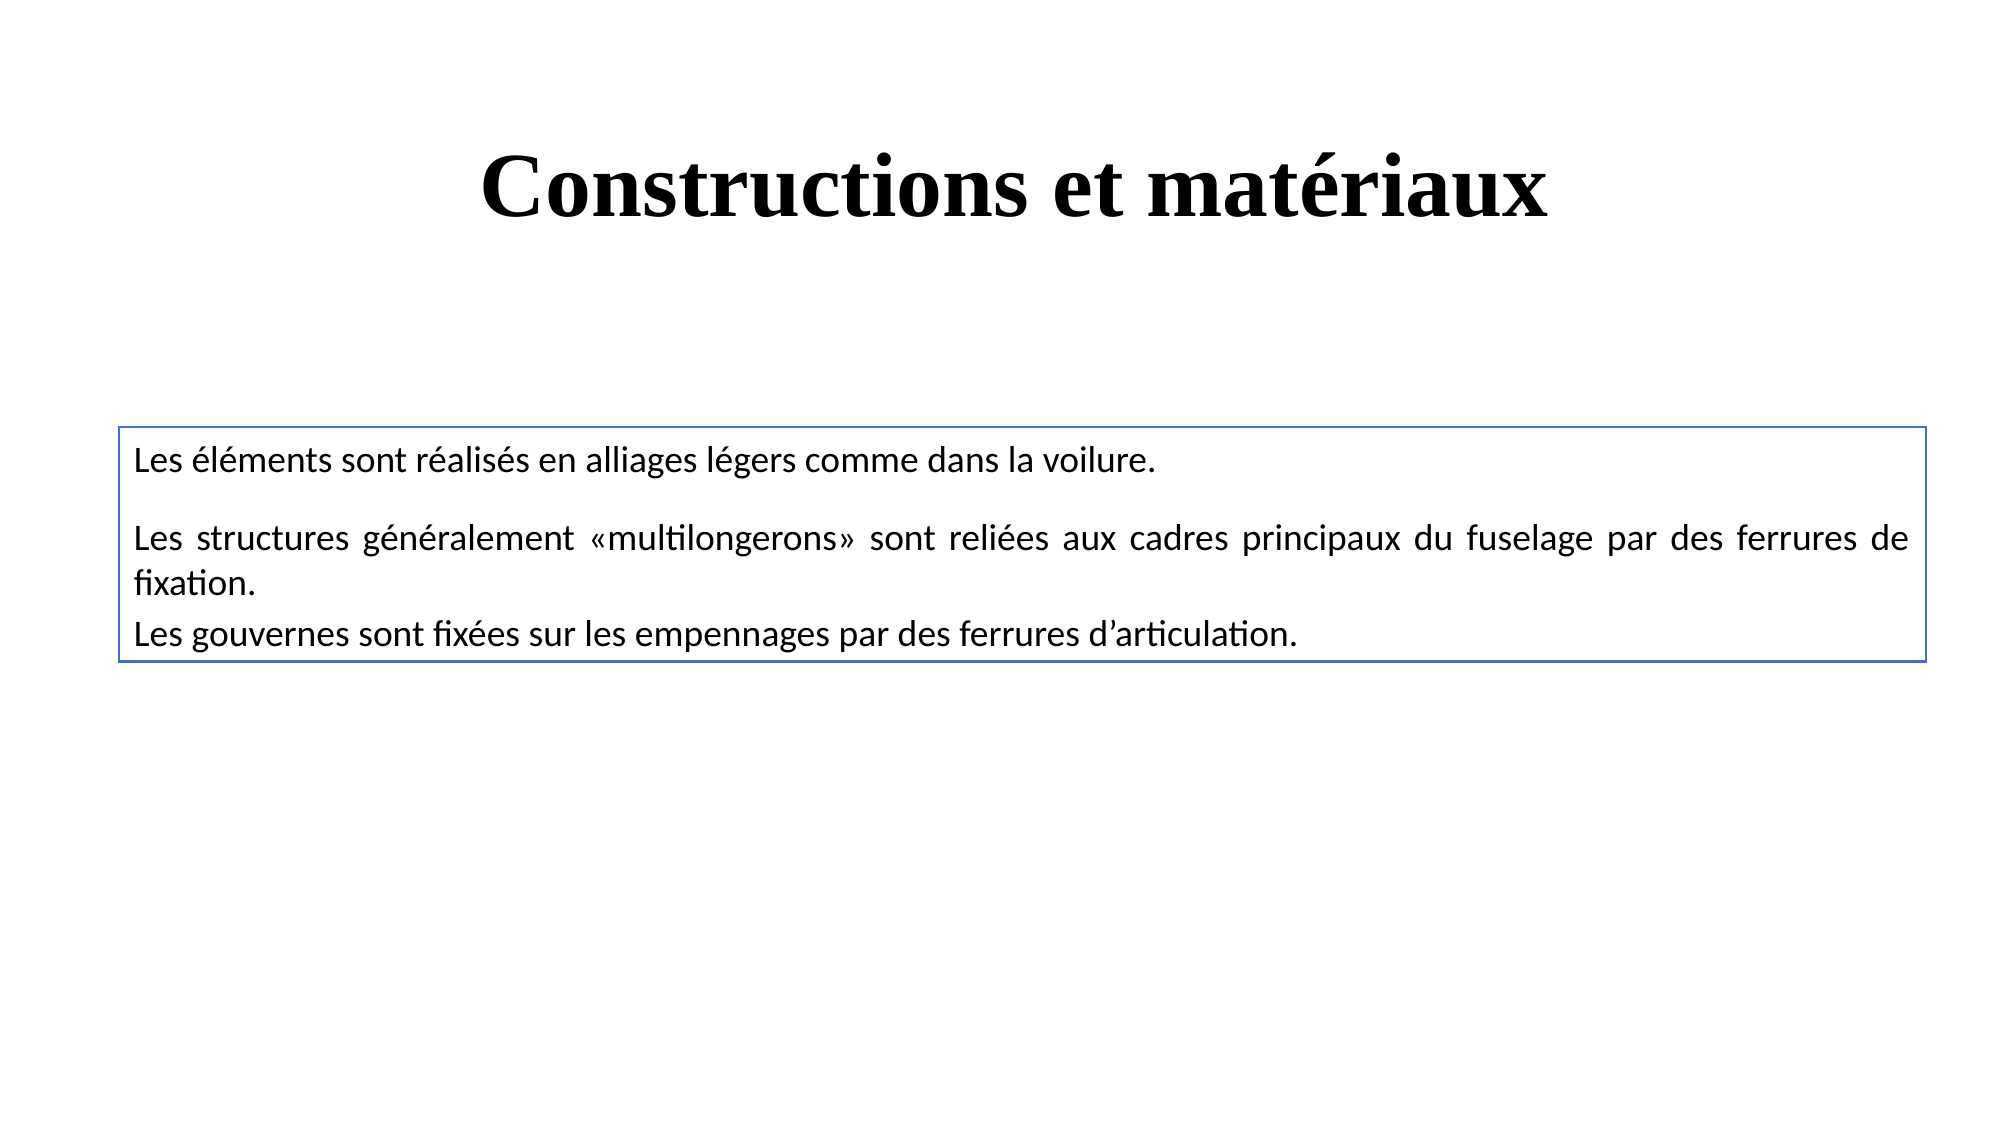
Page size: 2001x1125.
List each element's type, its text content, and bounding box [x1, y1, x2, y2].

text_box Les éléments sont réalisés en alliages légers comme dans la voilure. Les structures généralement «multilongerons» sont reliées aux cadres principaux du fuselage par des ferrures de fixation. Les gouvernes sont fixées sur les empennages par des ferrures d’articulation. [118, 426, 1927, 663]
list Constructions et matériaux [464, 130, 1573, 232]
